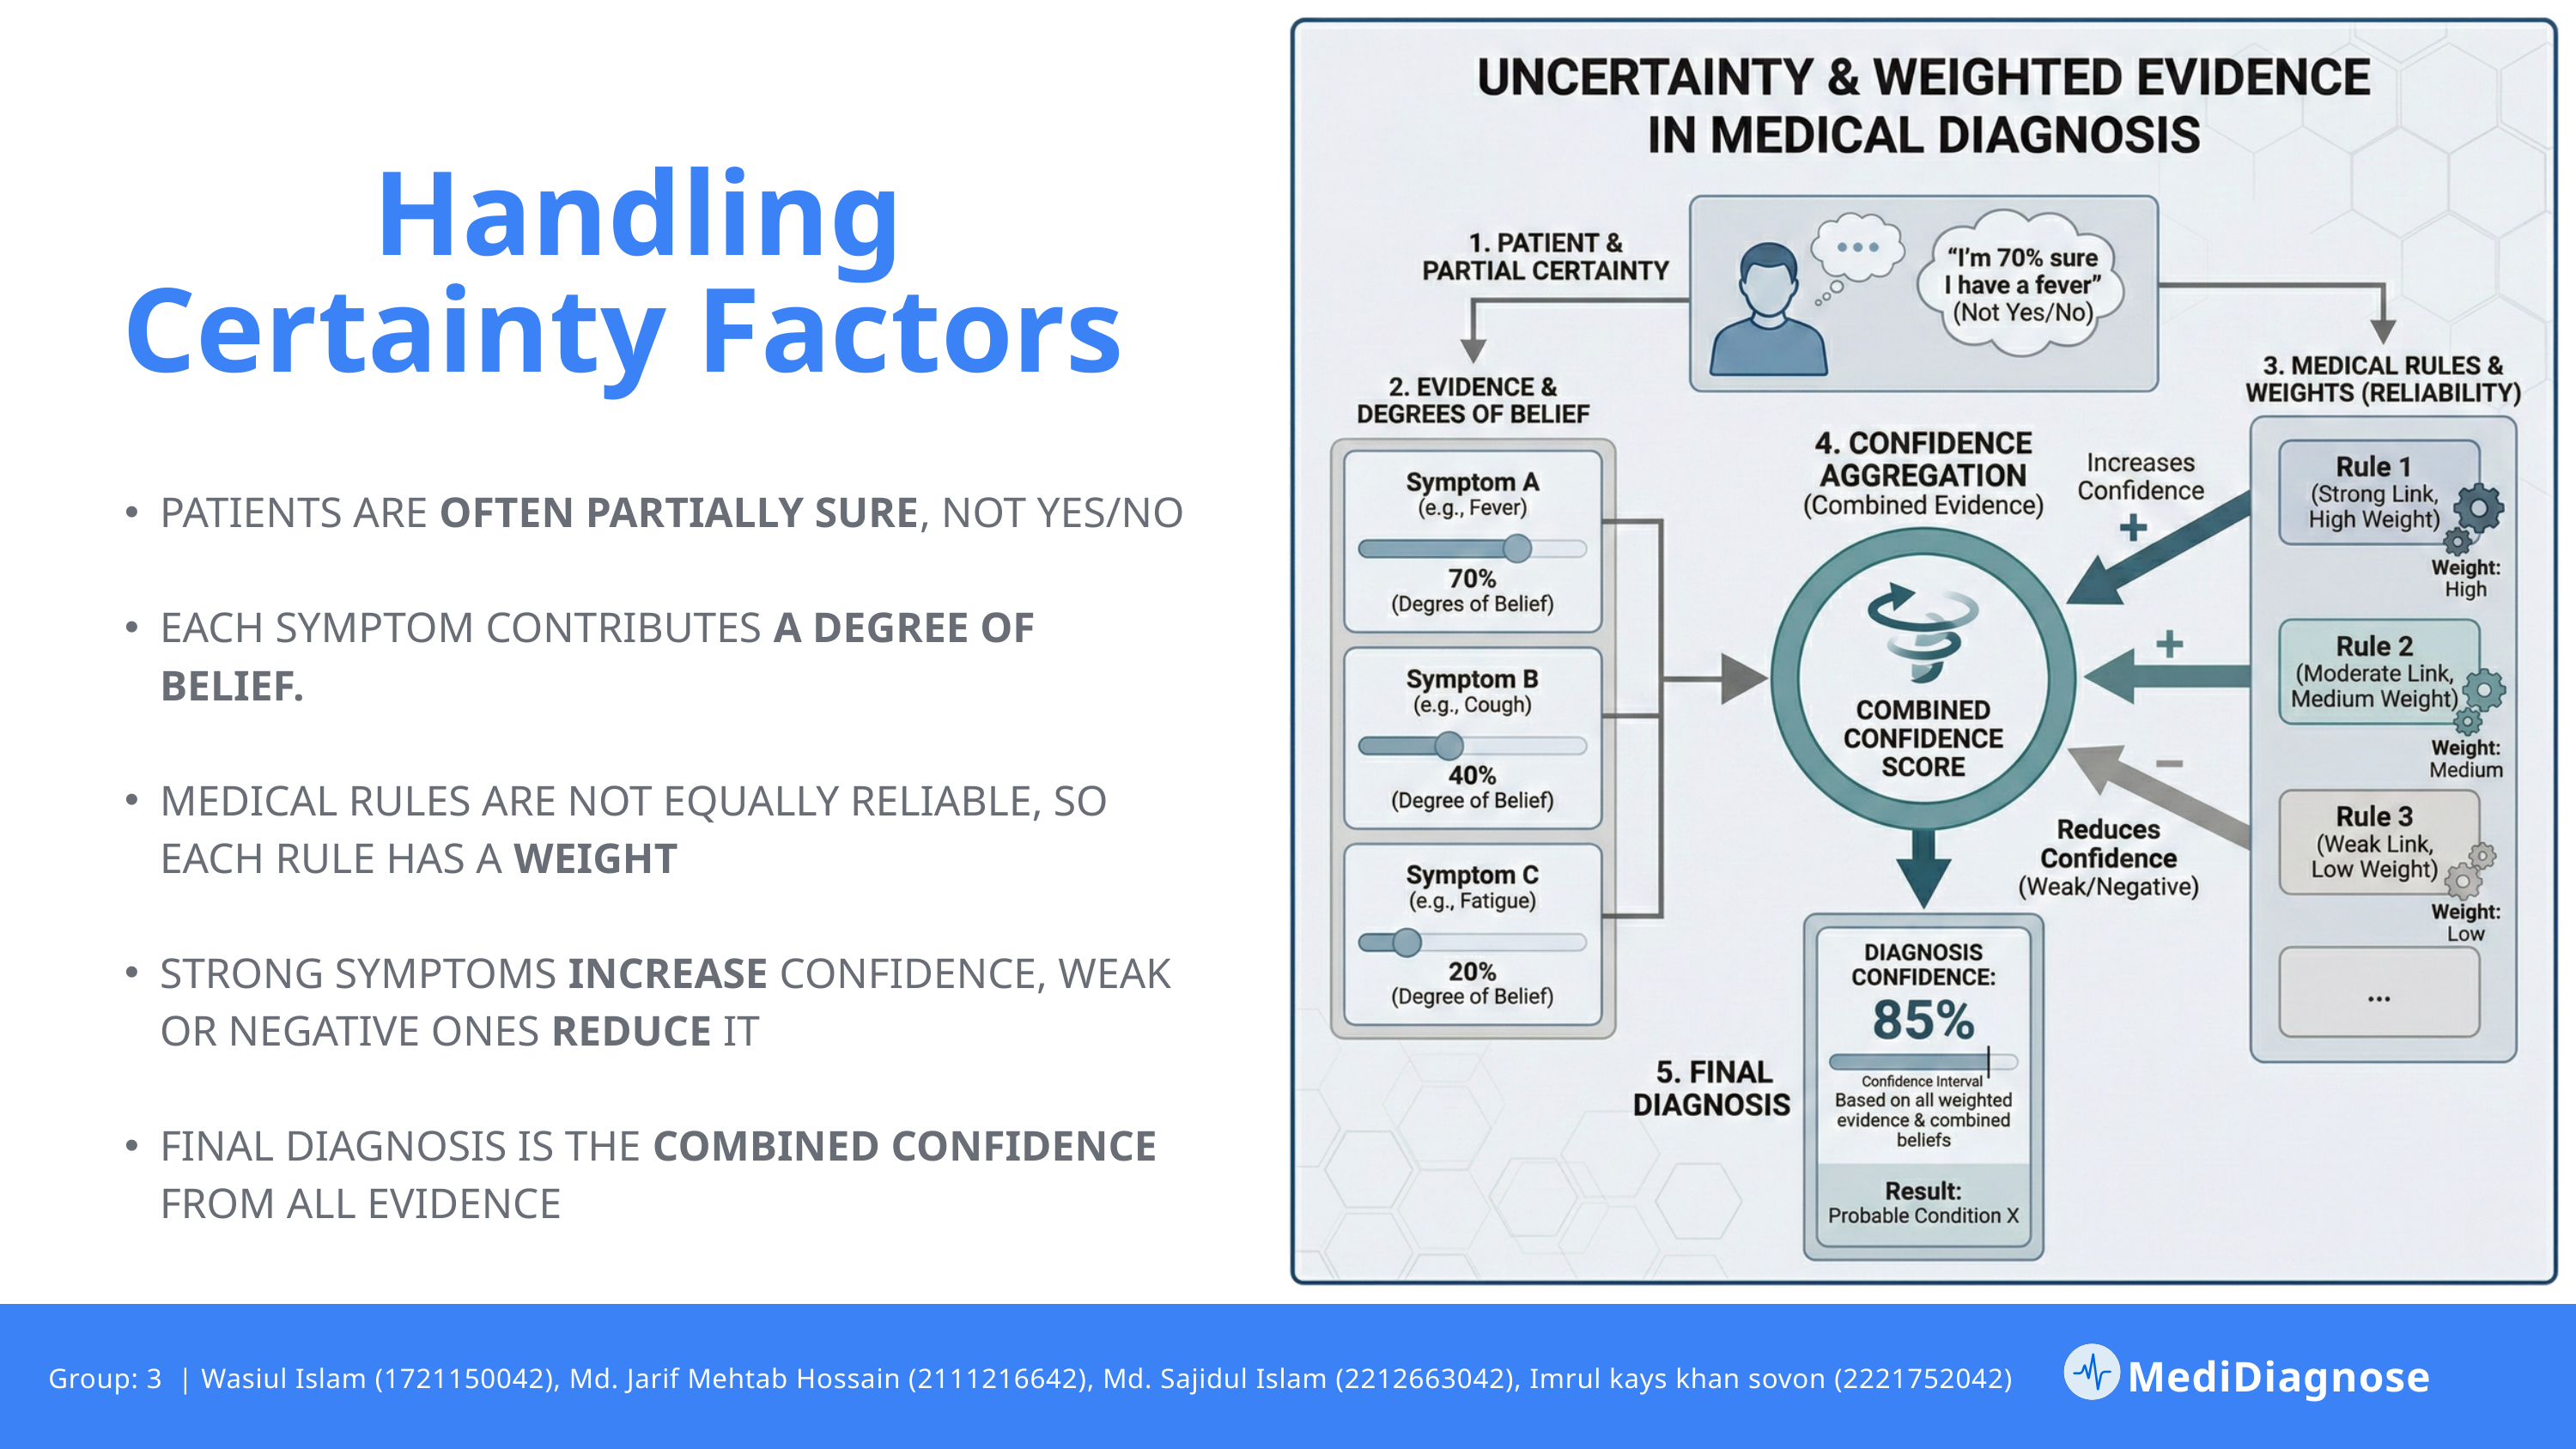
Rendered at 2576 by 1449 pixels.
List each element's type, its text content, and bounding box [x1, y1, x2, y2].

text_box Handling Certainty Factors [85, 161, 1191, 397]
text_box PATIENTS ARE OFTEN PARTIALLY SURE, NOT YES/NO EACH SYMPTOM CONTRIBUTES A DEGREE OF BELIEF. MEDICAL RULES ARE NOT EQUALLY RELIABLE, SO EACH RULE HAS A WEIGHT STRONG SYMPTOMS INCREASE CONFIDENCE, WEAK OR NEGATIVE ONES REDUCE IT FINAL DIAGNOSIS IS THE COMBINED CONFIDENCE FROM ALL EVIDENCE [89, 478, 1188, 1228]
text_box [1272, 0, 2576, 1300]
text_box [0, 1303, 2576, 1449]
